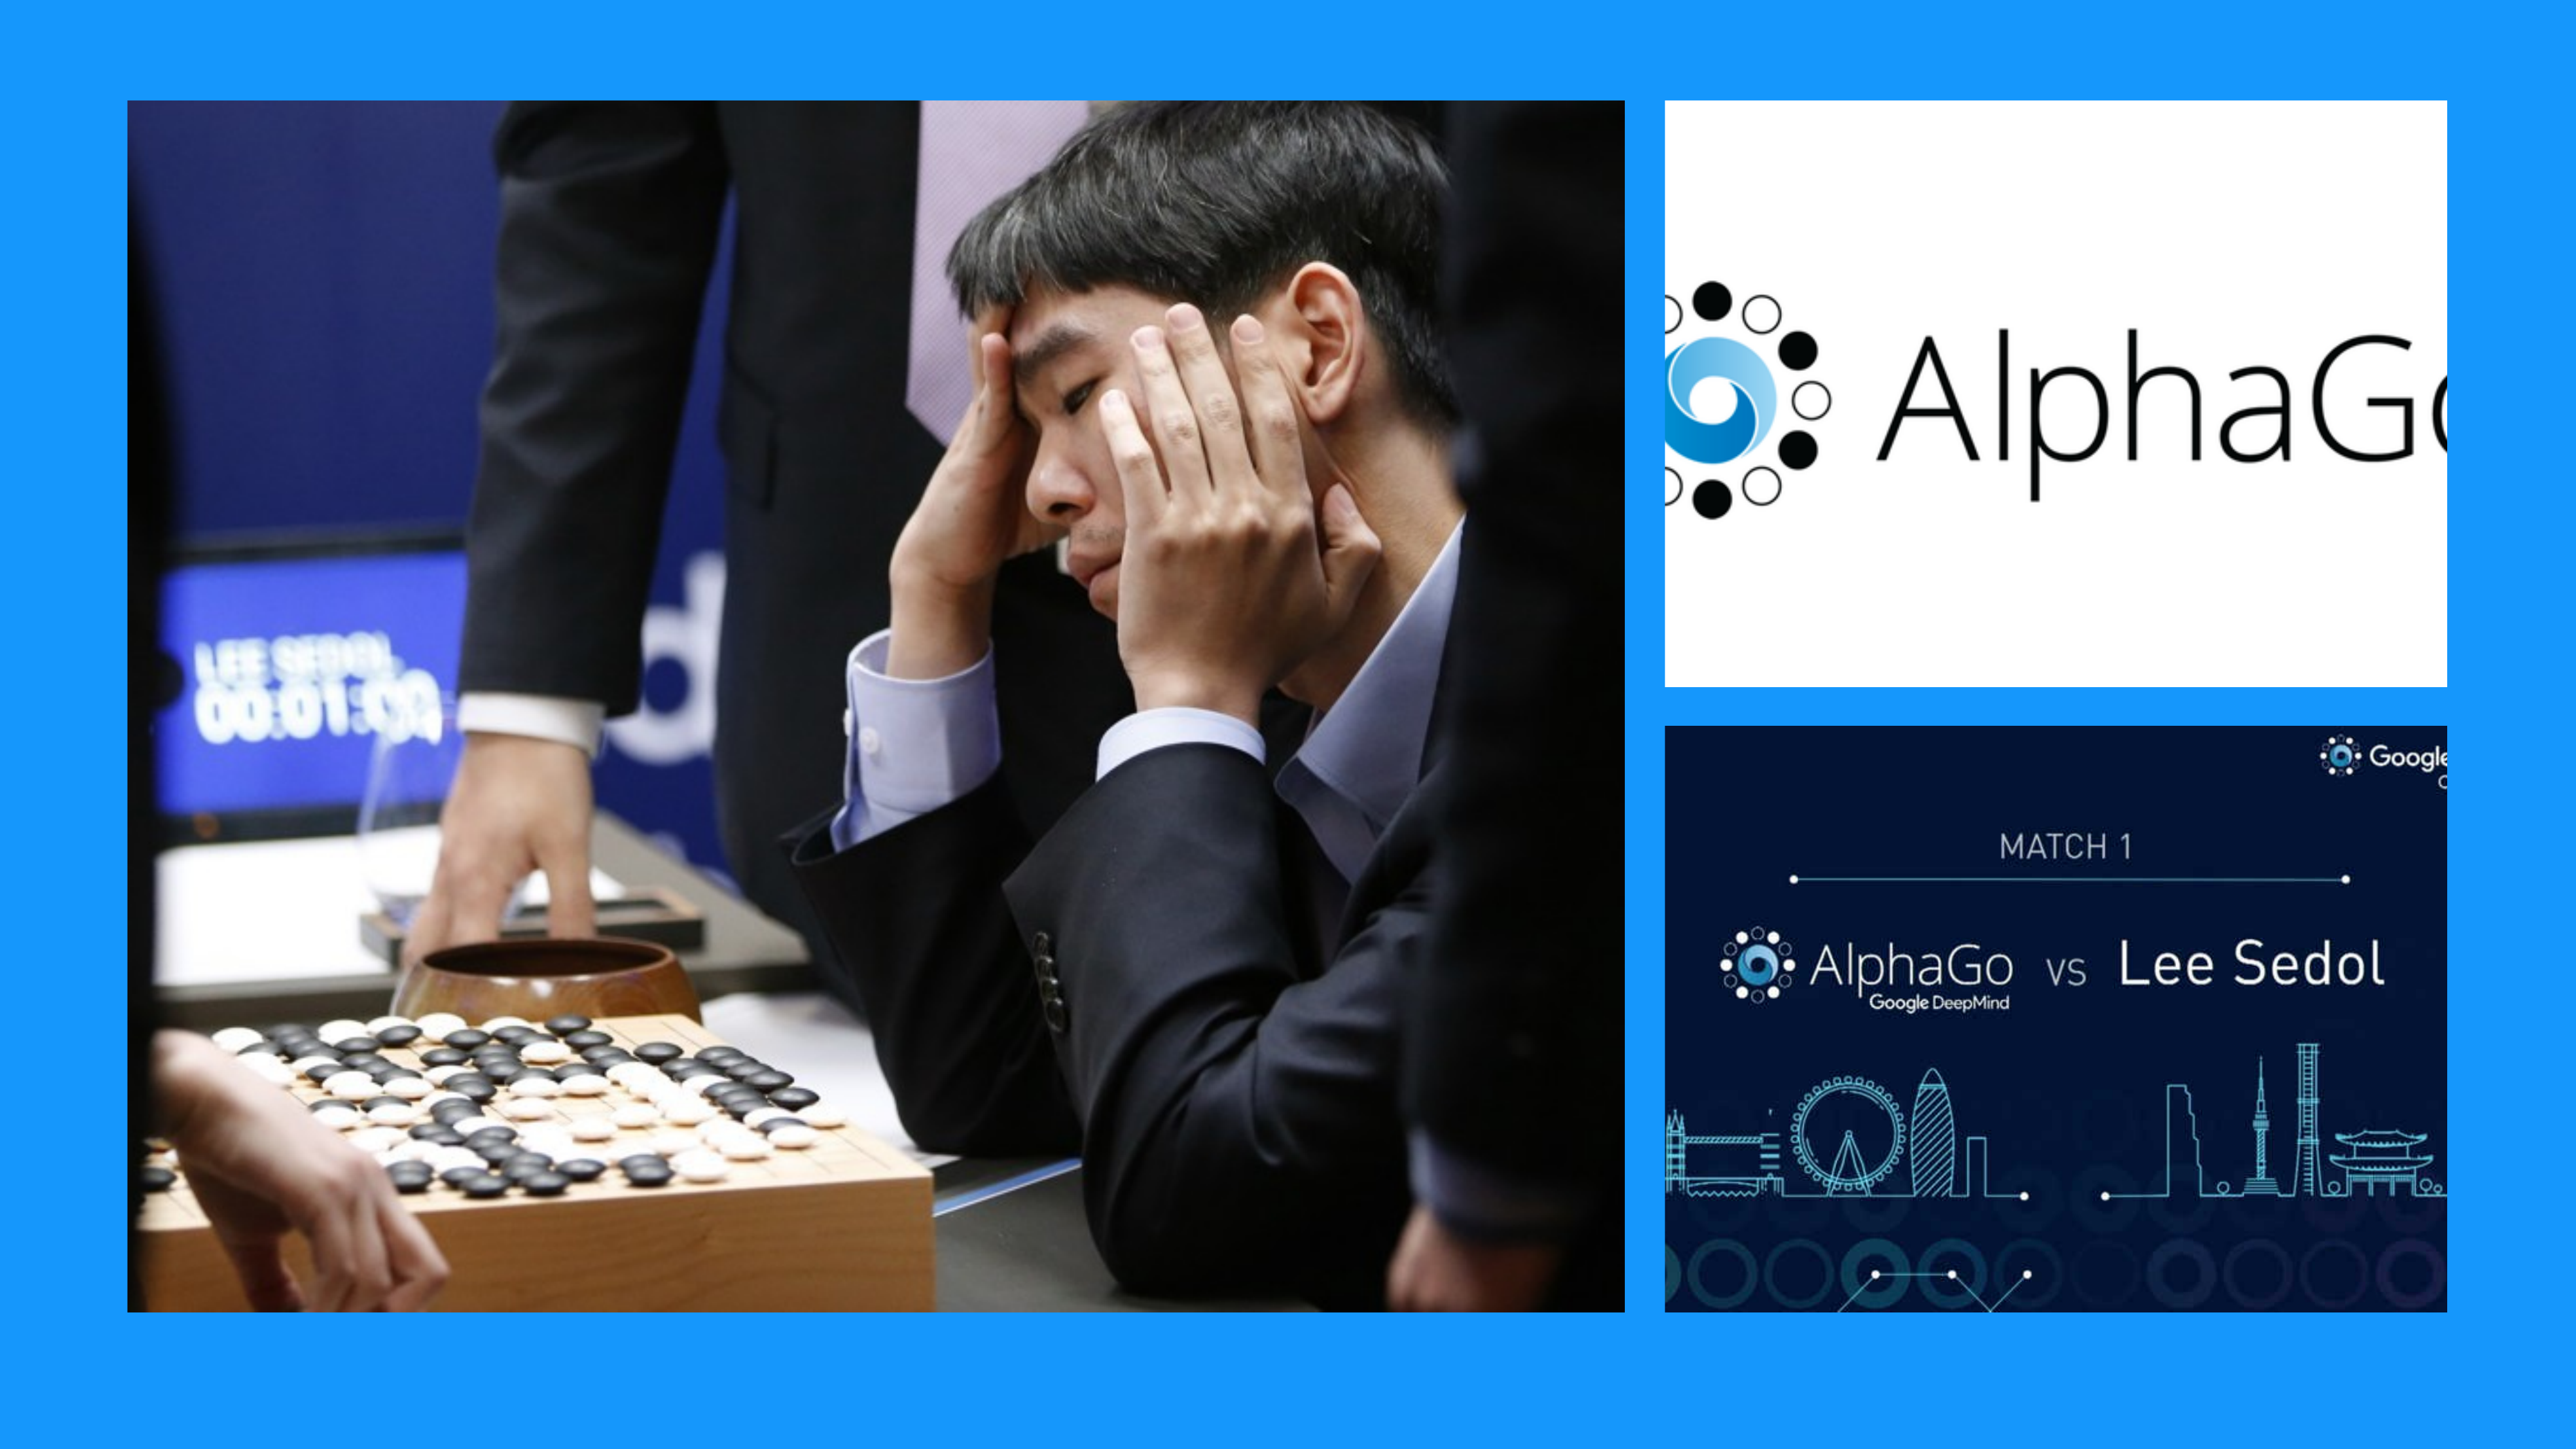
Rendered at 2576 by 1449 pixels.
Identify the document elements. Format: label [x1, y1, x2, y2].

picture [127, 100, 1625, 1312]
picture [1665, 100, 2448, 687]
picture [1665, 725, 2448, 1312]
